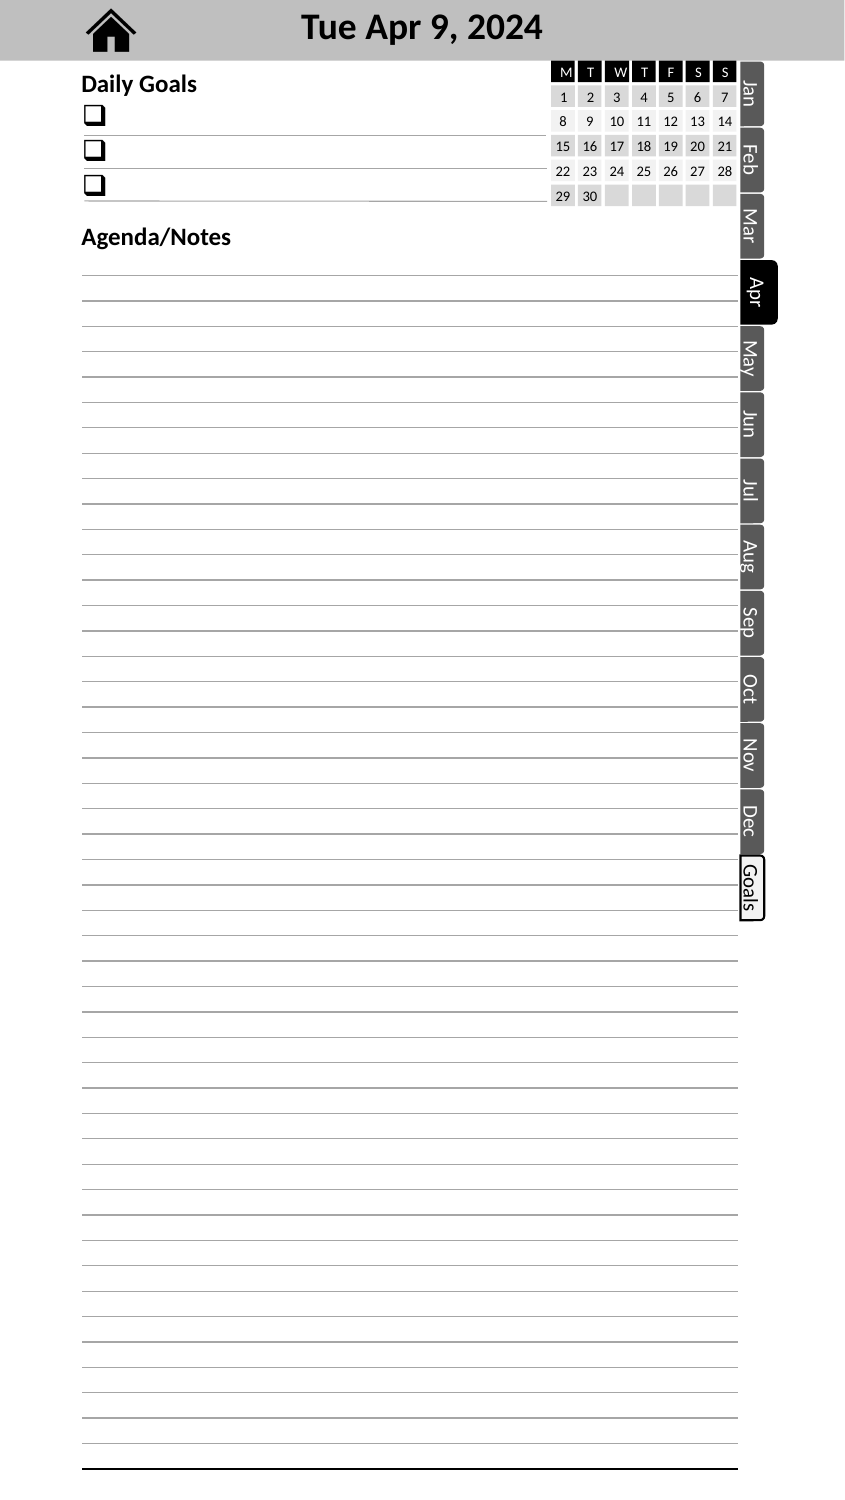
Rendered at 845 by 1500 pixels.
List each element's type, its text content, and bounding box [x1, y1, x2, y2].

list Tue Apr 9, 2024 [190, 0, 655, 61]
picture [82, 1, 140, 59]
